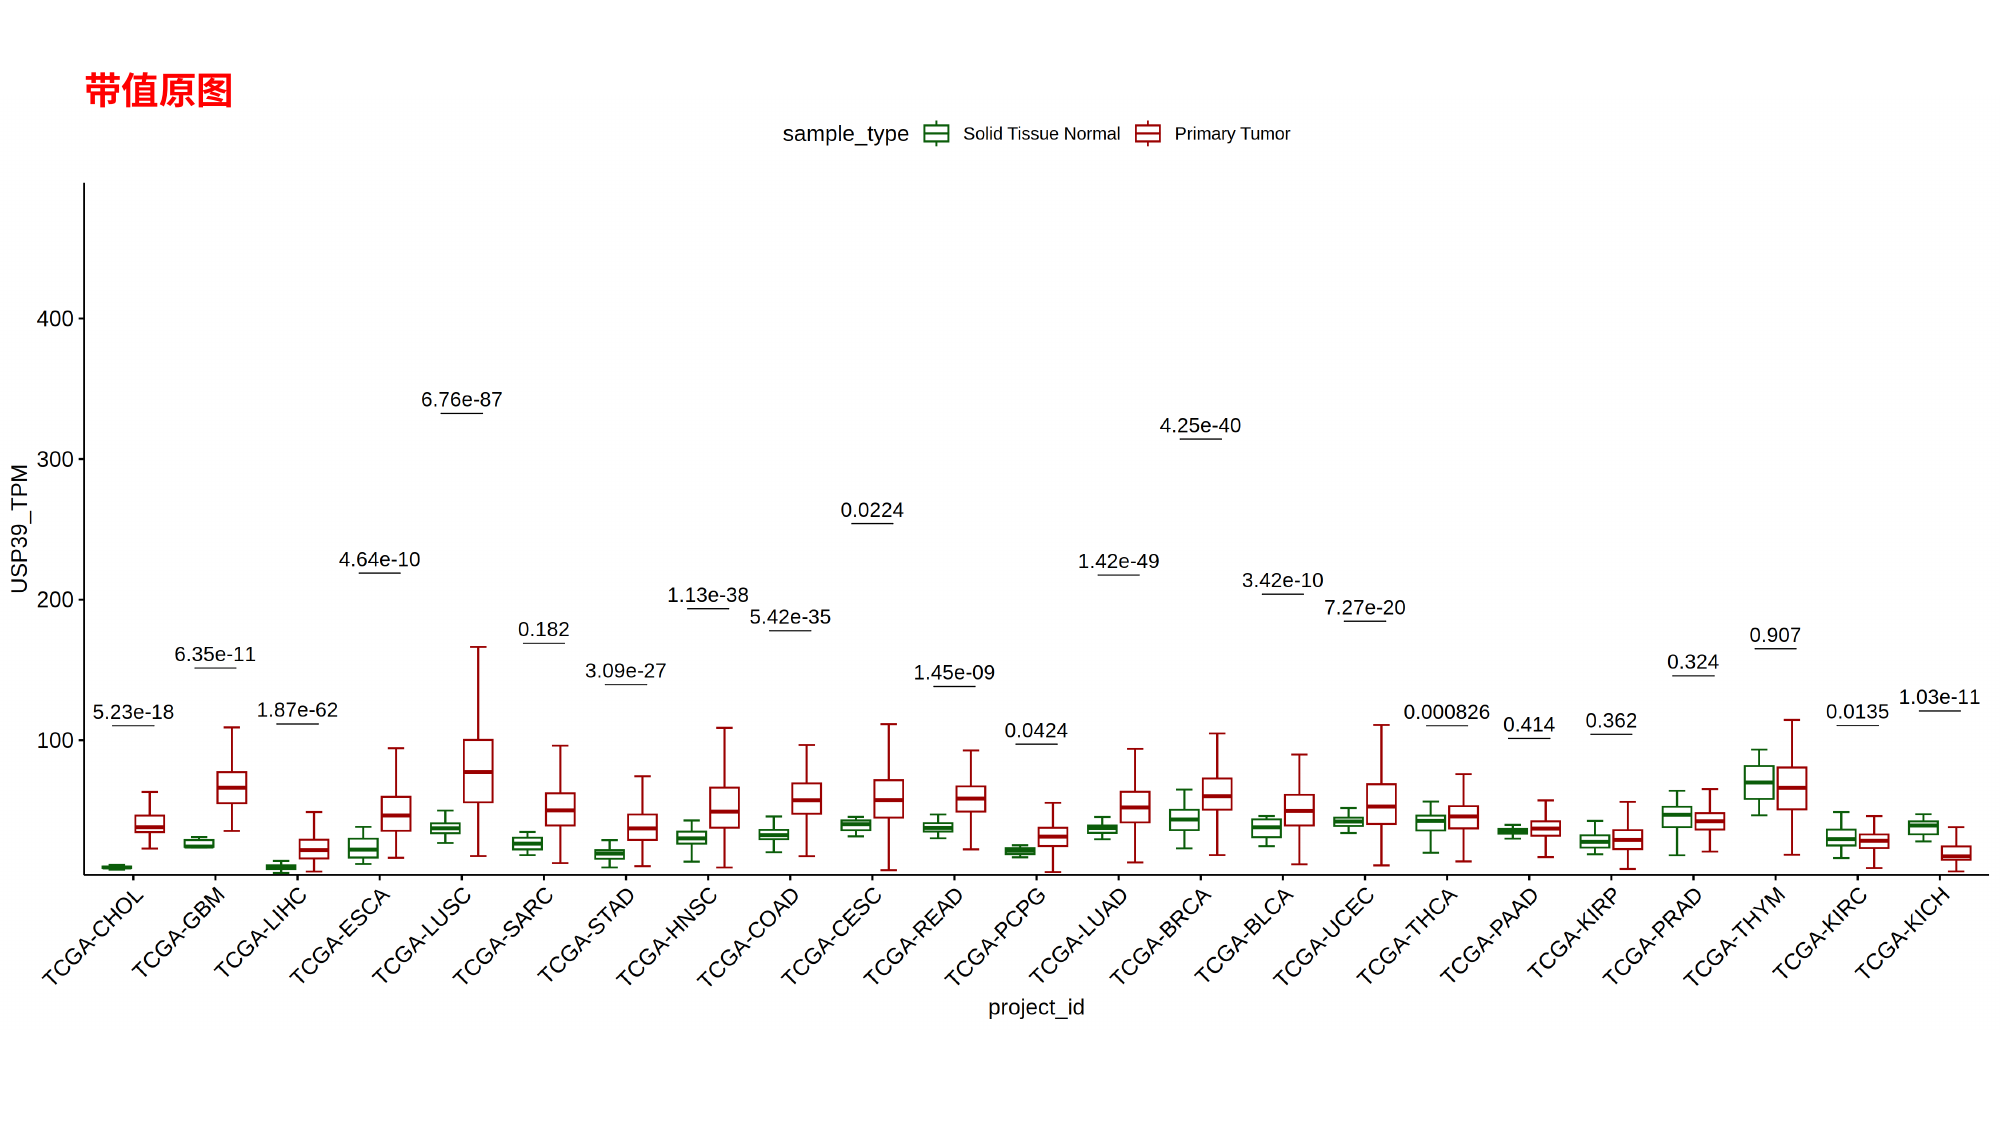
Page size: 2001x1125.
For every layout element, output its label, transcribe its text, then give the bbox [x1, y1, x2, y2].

picture [0, 95, 2000, 1030]
text_box 带值原图 [69, 59, 402, 95]
